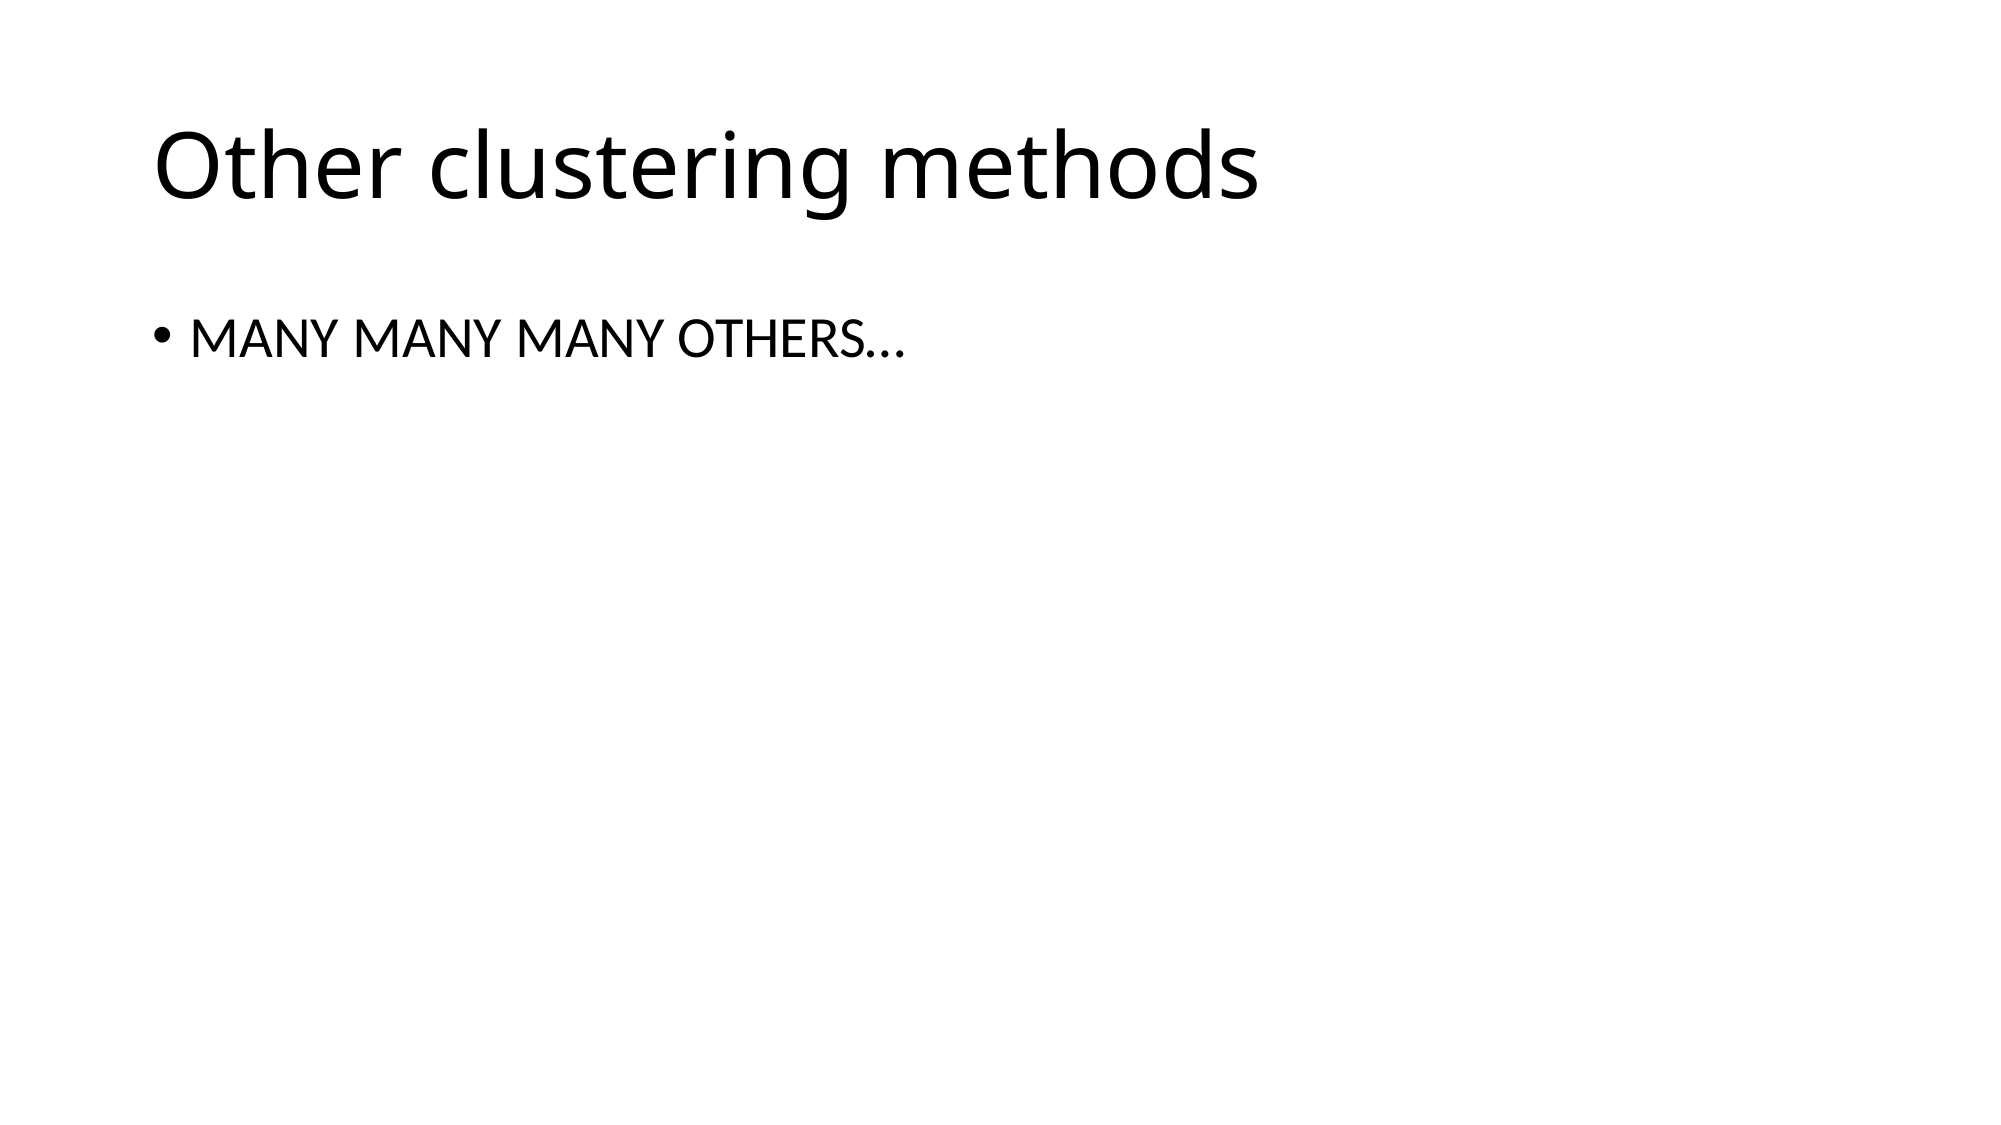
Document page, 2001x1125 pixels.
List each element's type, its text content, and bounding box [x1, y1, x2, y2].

title Other clustering methods [137, 59, 1863, 278]
list MANY MANY MANY OTHERS… [137, 299, 1863, 1014]
